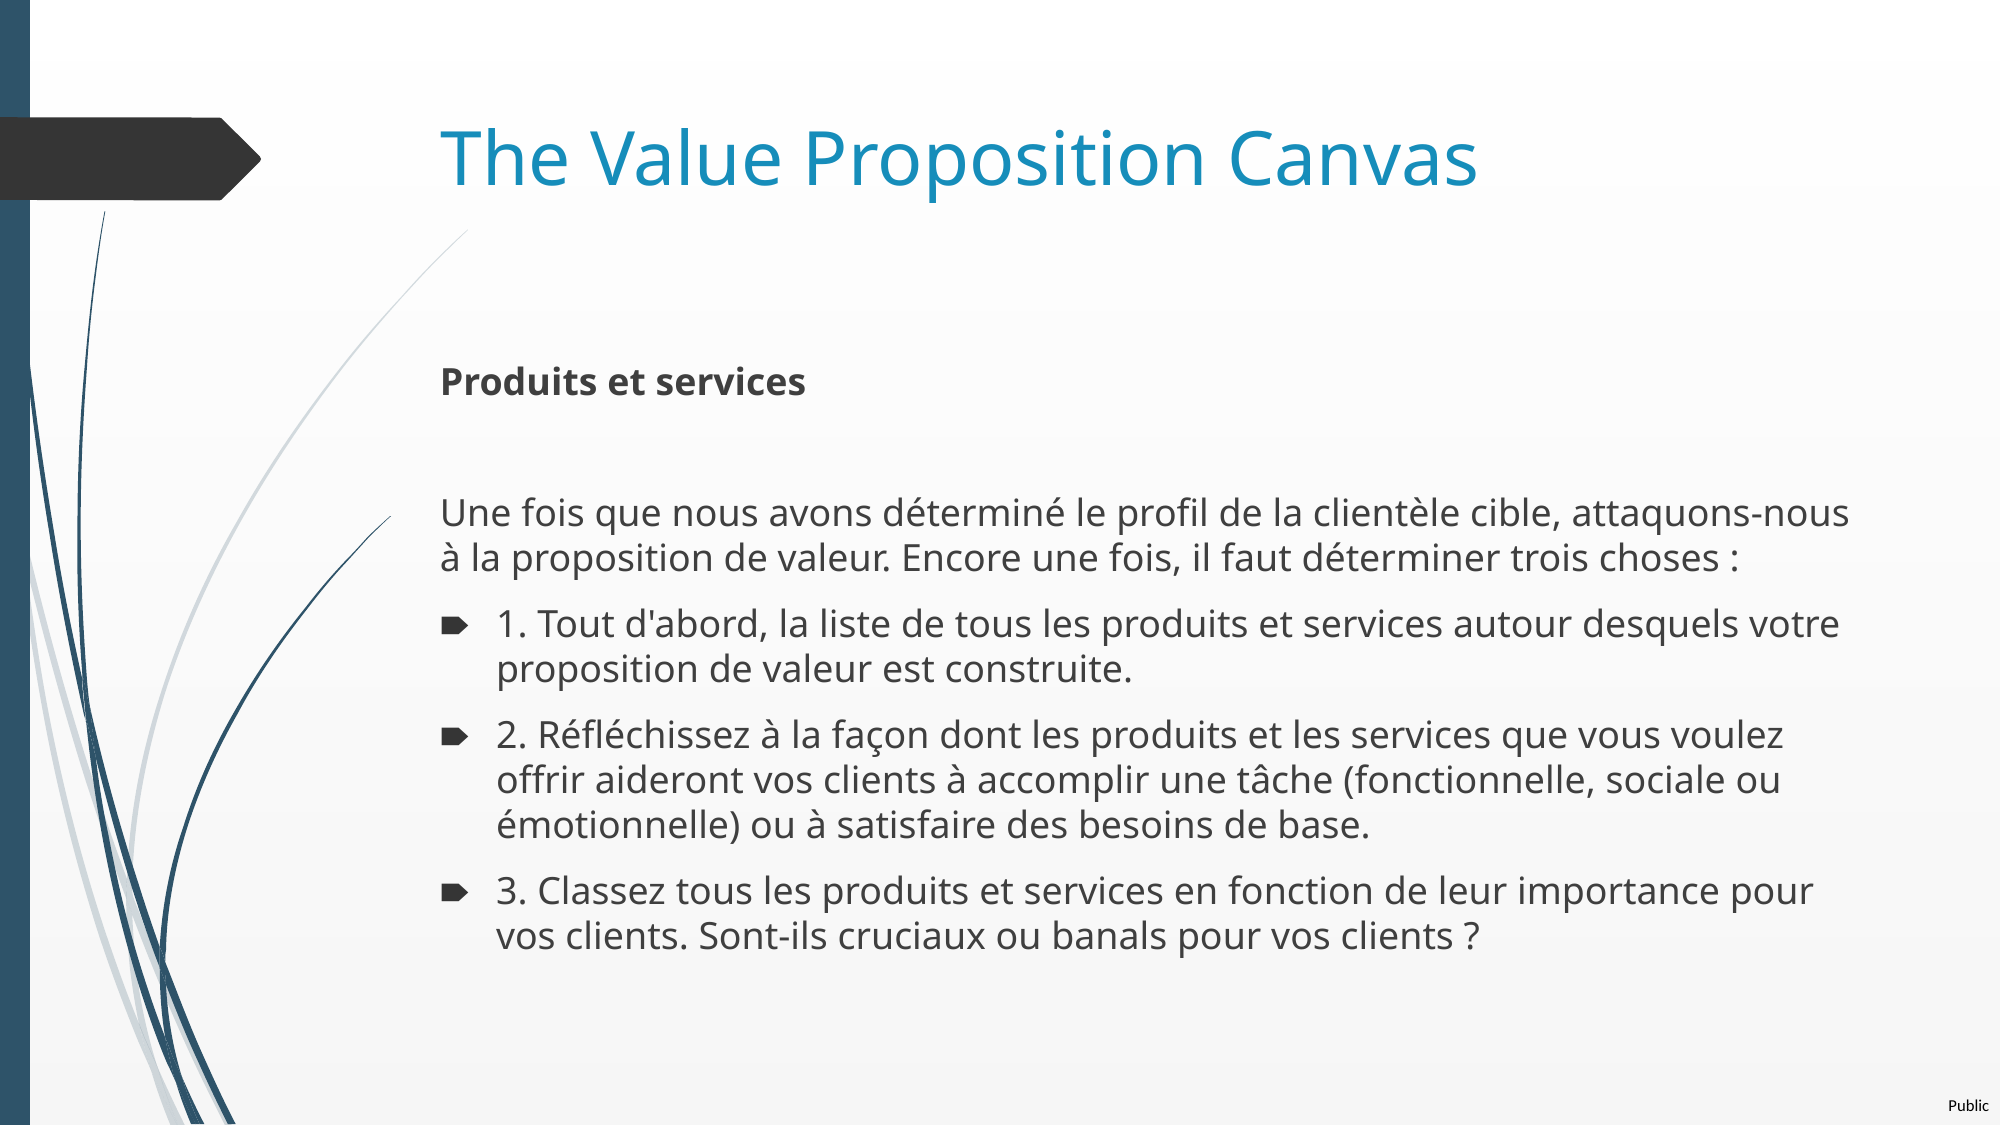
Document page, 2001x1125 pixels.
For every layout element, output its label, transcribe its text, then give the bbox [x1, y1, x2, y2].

list Produits et services Une fois que nous avons déterminé le profil de la clientèle cible, attaquons-nous à la proposition de valeur. Encore une fois, il faut déterminer trois choses : 1. Tout d'abord, la liste de tous les produits et services autour desquels votre proposition de valeur est construite. 2. Réfléchissez à la façon dont les produits et les services que vous voulez offrir aideront vos clients à accomplir une tâche (fonctionnelle, sociale ou émotionnelle) ou à satisfaire des besoins de base. 3. Classez tous les produits et services en fonction de leur importance pour vos clients. Sont-ils cruciaux ou banals pour vos clients ? [424, 350, 1888, 970]
title The Value Proposition Canvas [425, 102, 1888, 313]
